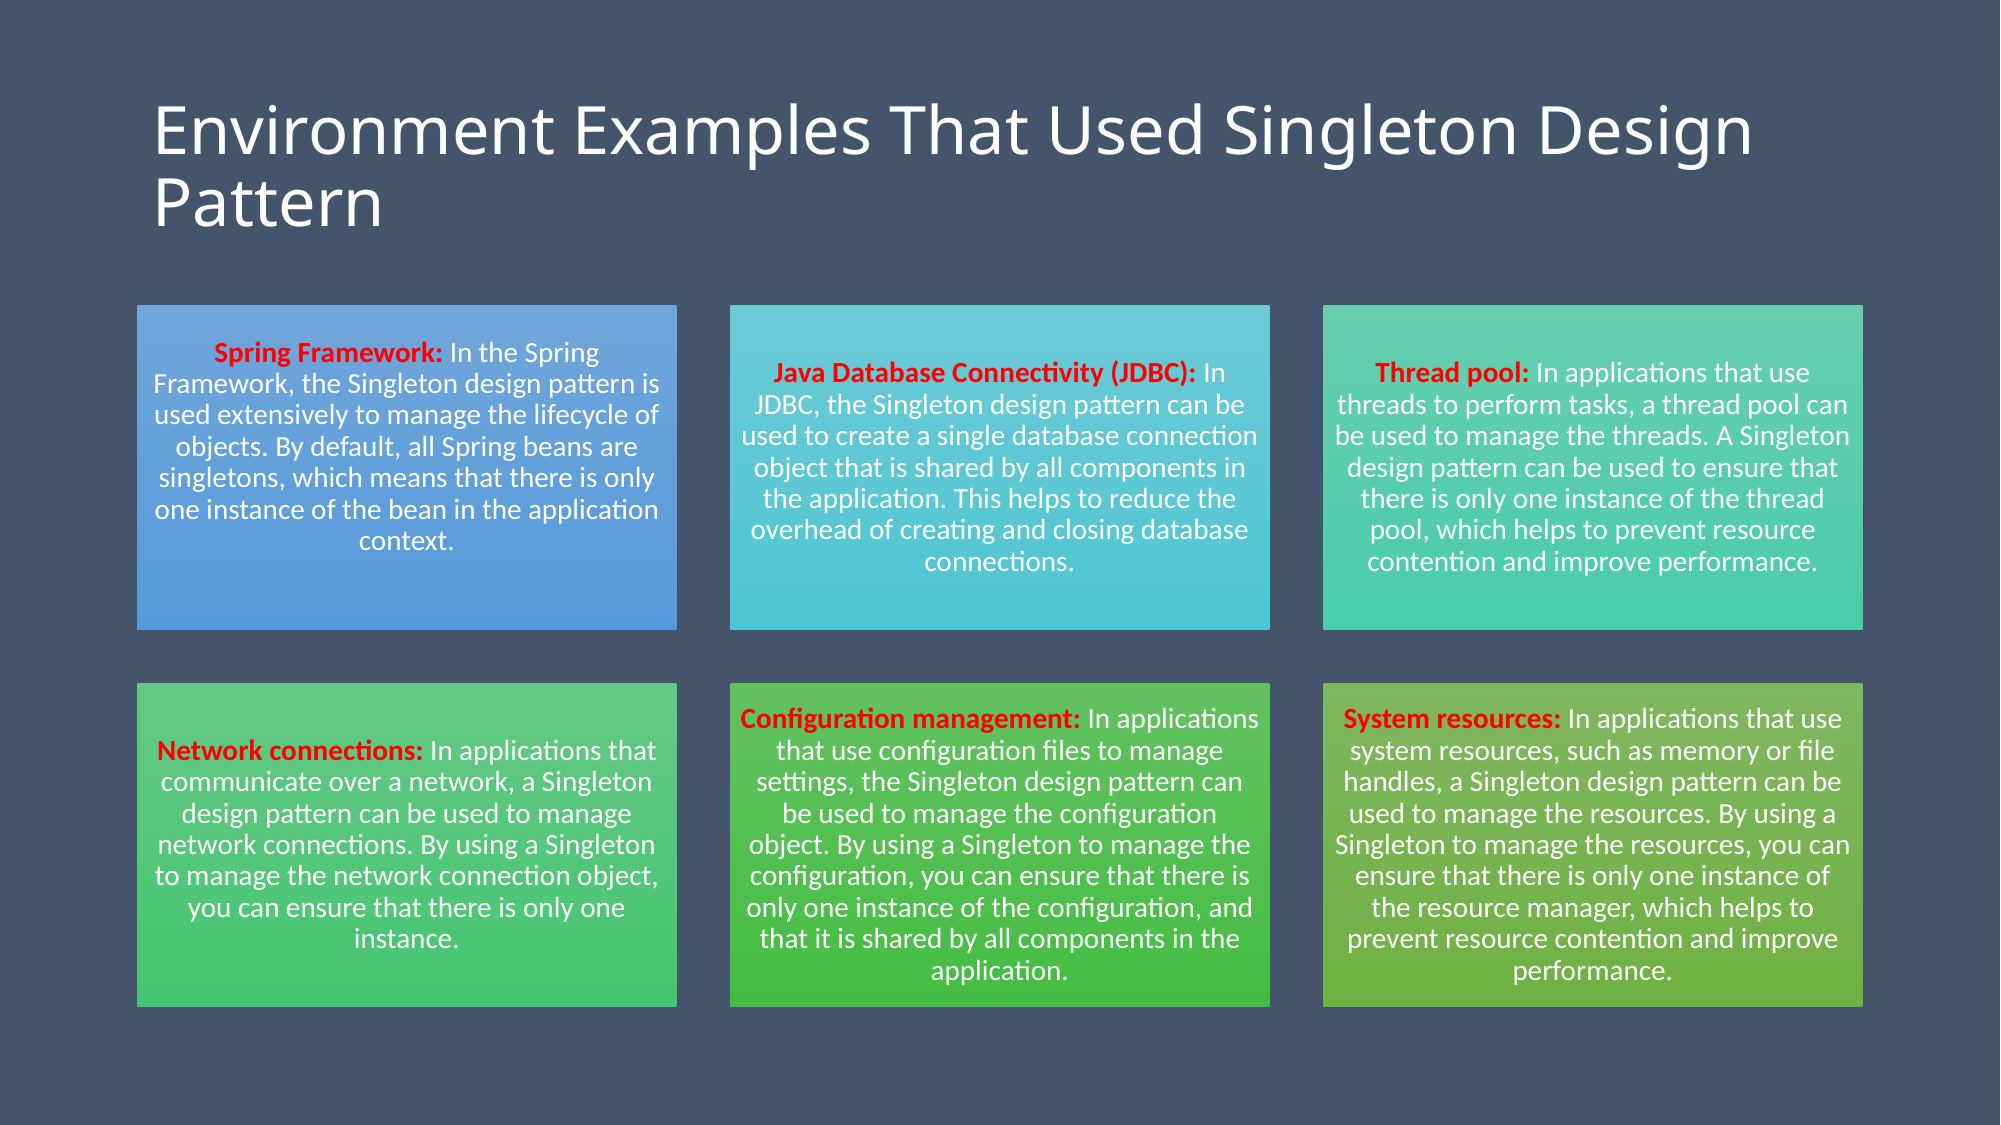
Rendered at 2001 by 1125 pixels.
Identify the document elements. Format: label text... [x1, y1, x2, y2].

text_box Environment Examples That Used Singleton Design Pattern [137, 59, 1863, 278]
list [137, 299, 1863, 1014]
